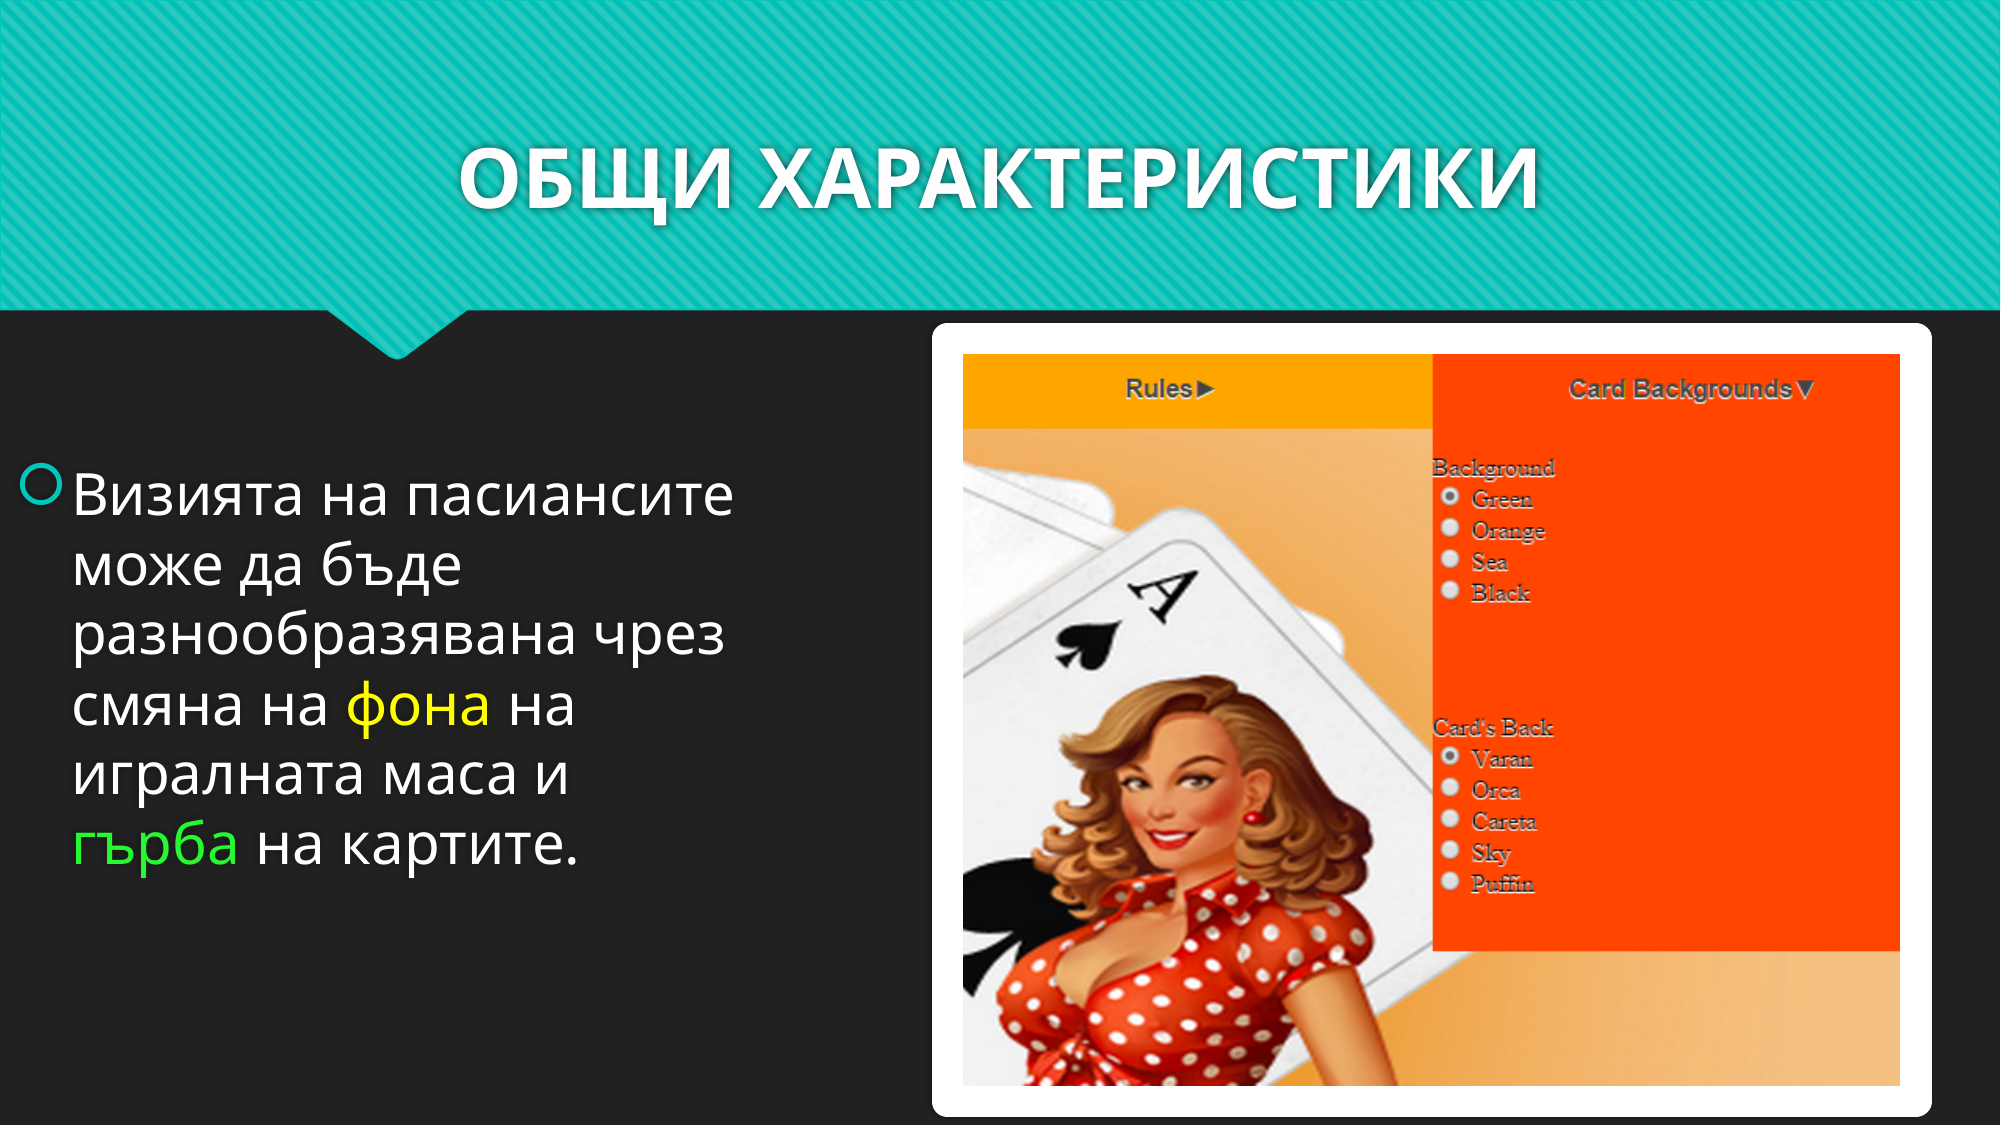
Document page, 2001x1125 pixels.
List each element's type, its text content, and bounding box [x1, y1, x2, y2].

picture [962, 354, 1901, 1086]
list Визията на пасиансите може да бъде разнообразявана чрез смяна на фона на игралната маса и гърба на картите. [0, 383, 767, 1016]
title ОБЩИ ХАРАКТЕРИСТИКИ [132, 73, 1868, 233]
